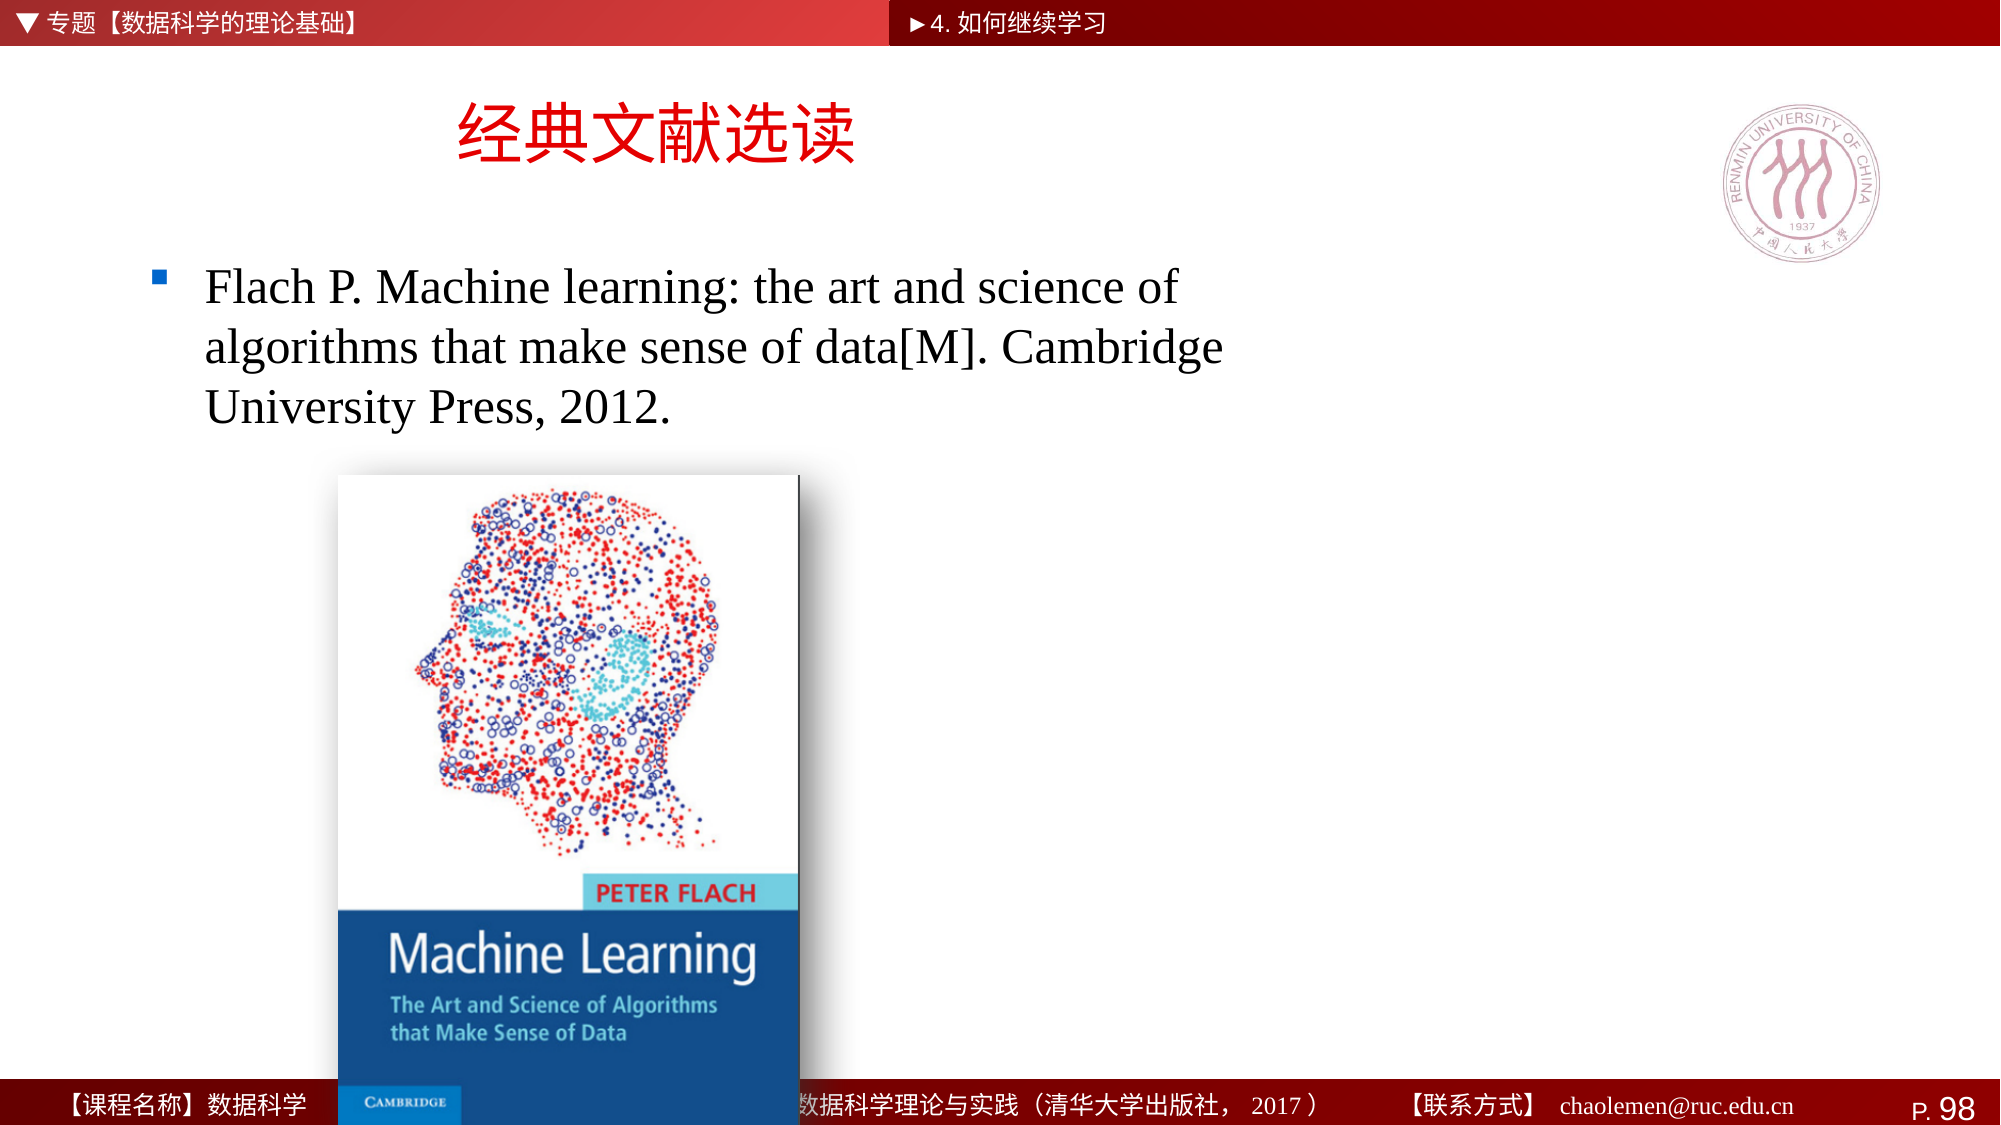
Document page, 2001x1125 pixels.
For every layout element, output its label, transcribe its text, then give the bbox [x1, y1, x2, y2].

list ▼专题【数据科学的理论基础】 [0, 0, 725, 43]
list ►4.如何继续学习 [890, 0, 1249, 43]
title 经典文献选读 [64, 64, 1249, 200]
picture [1720, 102, 1883, 265]
list Flach P. Machine learning: the art and science of algorithms that make sense of data[M]. Cambridge University Press, 2012. [133, 245, 1249, 1028]
picture [338, 475, 800, 1125]
